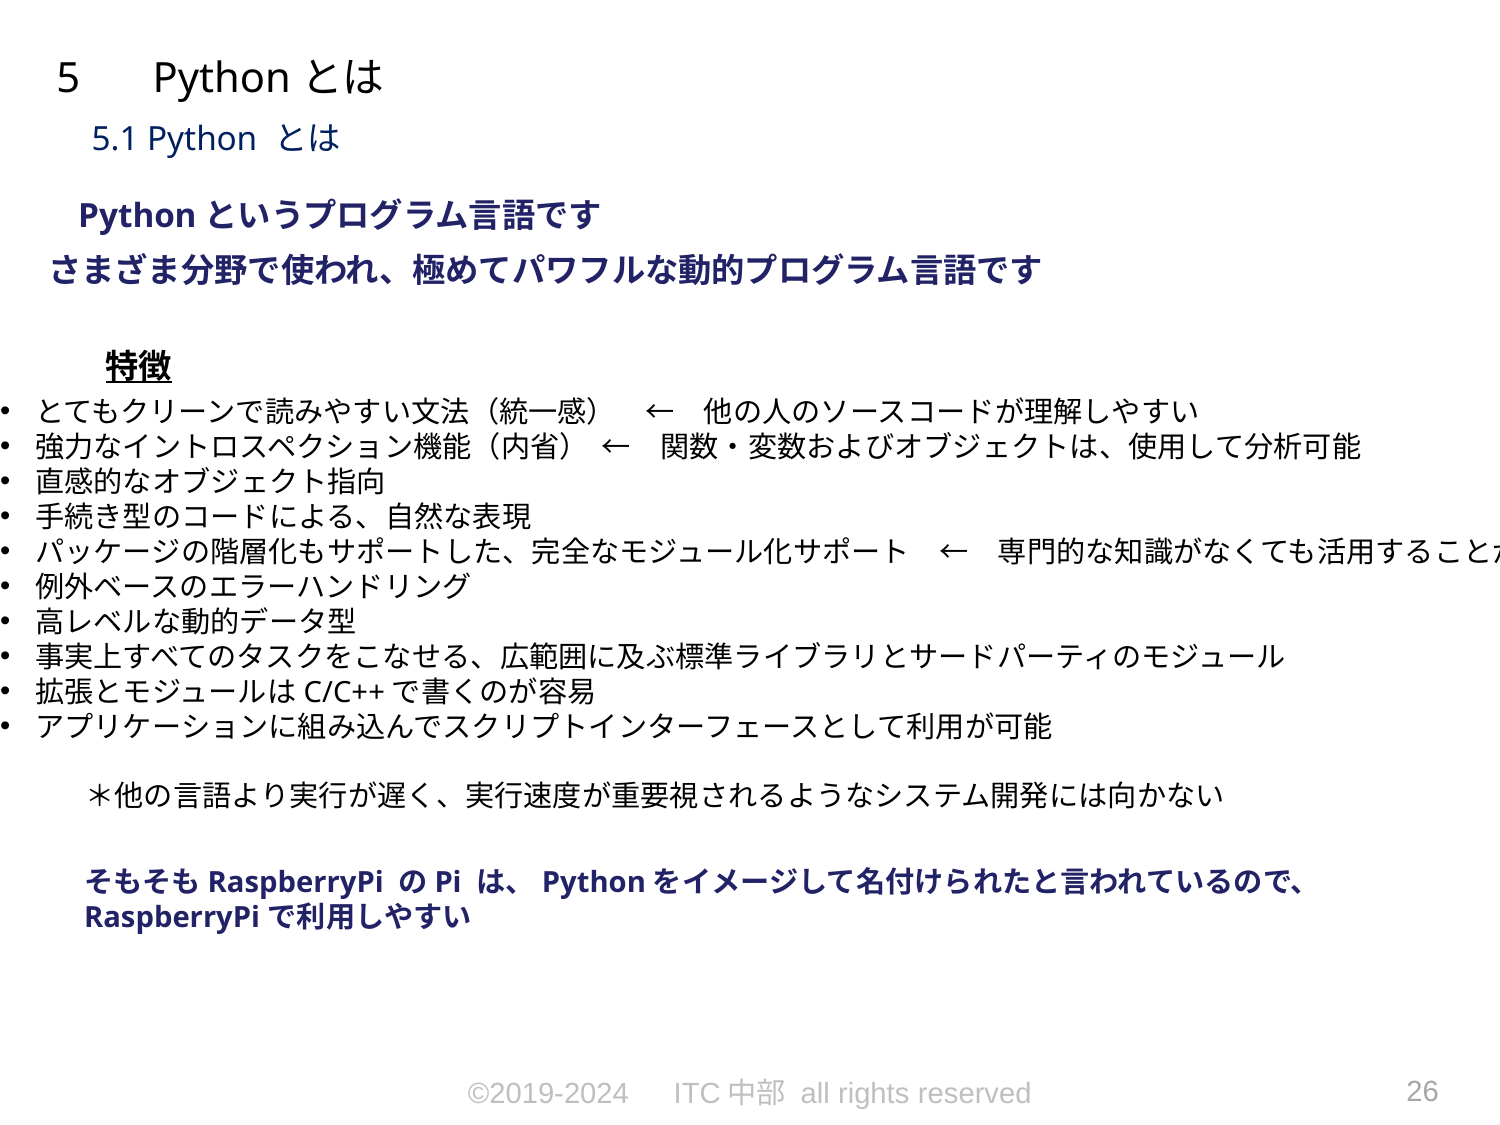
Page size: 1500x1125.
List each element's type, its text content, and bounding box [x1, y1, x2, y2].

text_box 特徴 [91, 337, 188, 385]
text_box とてもクリーンで読みやすい文法（統一感） ← 他の人のソースコードが理解しやすい 強力なイントロスペクション機能（内省） ← 関数・変数およびオブジェクトは、使用して分析可能 直感的なオブジェクト指向 手続き型のコードによる、自然な表現 パッケージの階層化もサポートした、完全なモジュール化サポート ← 専門的な知識がなくても活用することができる 例外ベースのエラーハンドリング 高レベルな動的データ型 事実上すべてのタスクをこなせる、広範囲に及ぶ標準ライブラリとサードパーティのモジュール 拡張とモジュールはC/C++で書くのが容易 アプリケーションに組み込んでスクリプトインターフェースとして利用が可能 [0, 385, 1500, 751]
text_box ＊他の言語より実行が遅く、実行速度が重要視されるようなシステム開発には向かない [70, 769, 1240, 820]
text_box そもそもRaspberryPi のPi は、Pythonをイメージして名付けられたと言われているので、 RaspberryPiで利用しやすい [69, 855, 1336, 941]
text_box 5 Pythonとは [41, 35, 750, 117]
text_box さまざま分野で使われ、極めてパワフルな動的プログラム言語です [33, 241, 1059, 297]
text_box Pythonというプログラム言語です [63, 186, 617, 241]
text_box 5.1 Python とは [76, 107, 987, 167]
